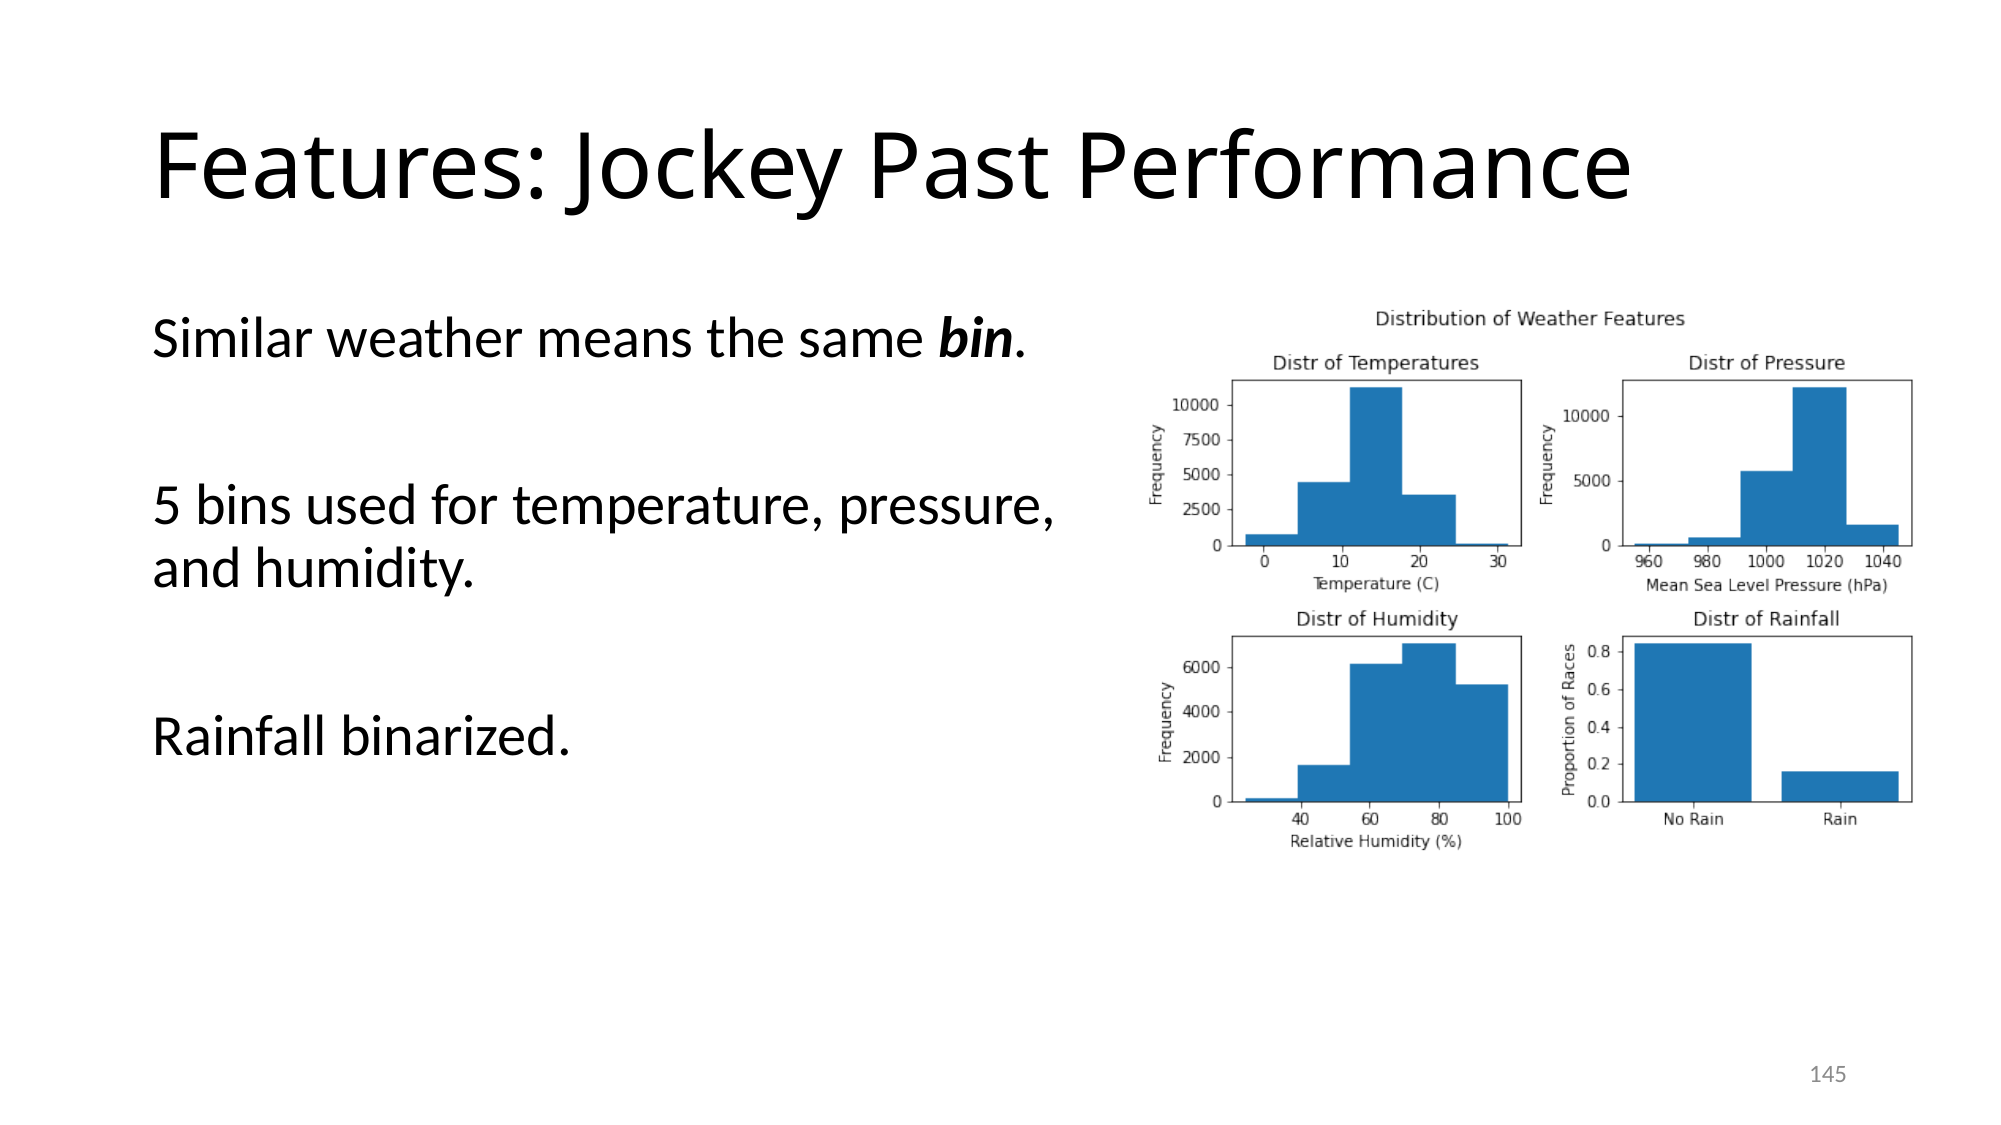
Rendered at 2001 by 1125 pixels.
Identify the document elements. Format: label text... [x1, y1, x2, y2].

list Similar weather means the same bin. 5 bins used for temperature, pressure, and humidity. Rainfall binarized. [137, 299, 1084, 1014]
title Features: Jockey Past Performance [137, 59, 1863, 278]
slide_number 145 [1412, 1042, 1863, 1103]
picture [1132, 299, 1929, 868]
